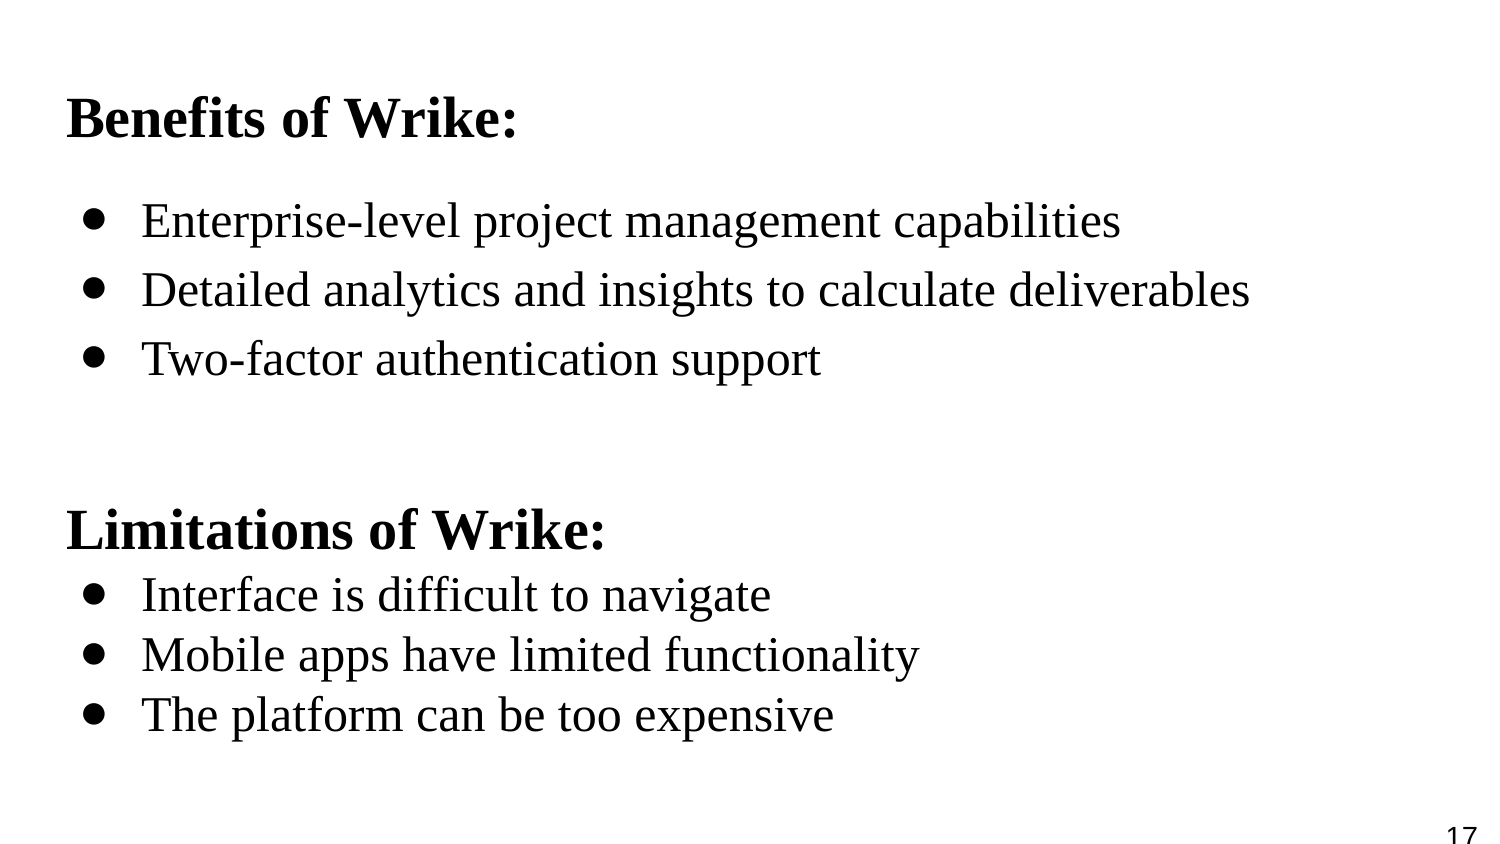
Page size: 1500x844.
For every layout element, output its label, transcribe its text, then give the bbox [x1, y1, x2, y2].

subtitle Benefits of Wrike: Enterprise-level project management capabilities Detailed analytics and insights to calculate deliverables Two-factor authentication support Limitations of Wrike: Interface is difficult to navigate Mobile apps have limited functionality The platform can be too expensive [51, 64, 1449, 791]
text_box 17 [1430, 803, 1500, 844]
